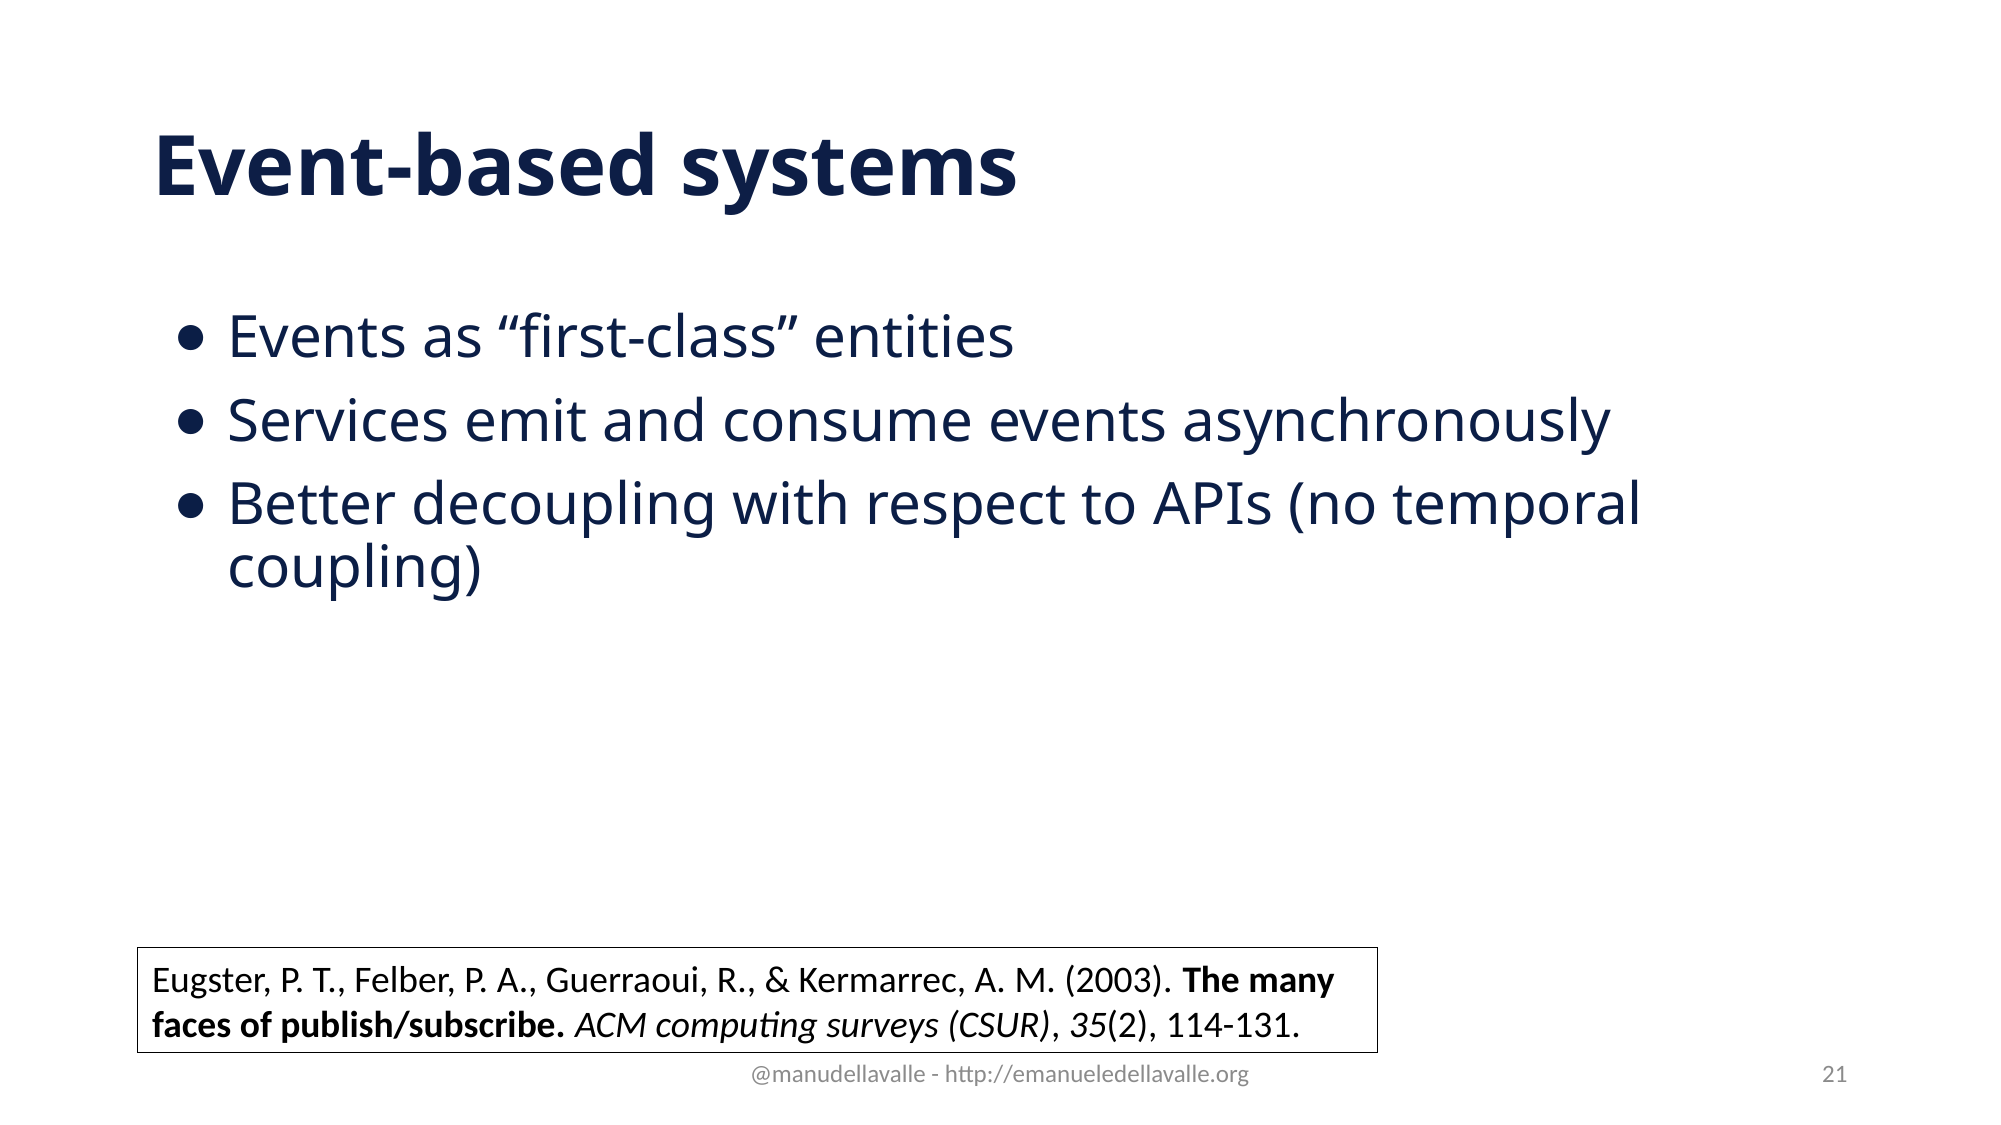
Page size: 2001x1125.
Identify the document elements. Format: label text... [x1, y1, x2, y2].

footer @manudellavalle - http://emanueledellavalle.org [536, 1042, 1464, 1103]
list Events as “first-class” entities Services emit and consume events asynchronously Better decoupling with respect to APIs (no temporal coupling) [137, 299, 1863, 1014]
text_box Eugster, P. T., Felber, P. A., Guerraoui, R., & Kermarrec, A. M. (2003). The many faces of publish/subscribe. ACM computing surveys (CSUR), 35(2), 114-131. [137, 947, 1378, 1053]
title Event-based systems [137, 59, 1502, 278]
slide_number 21 [1498, 1042, 1863, 1103]
